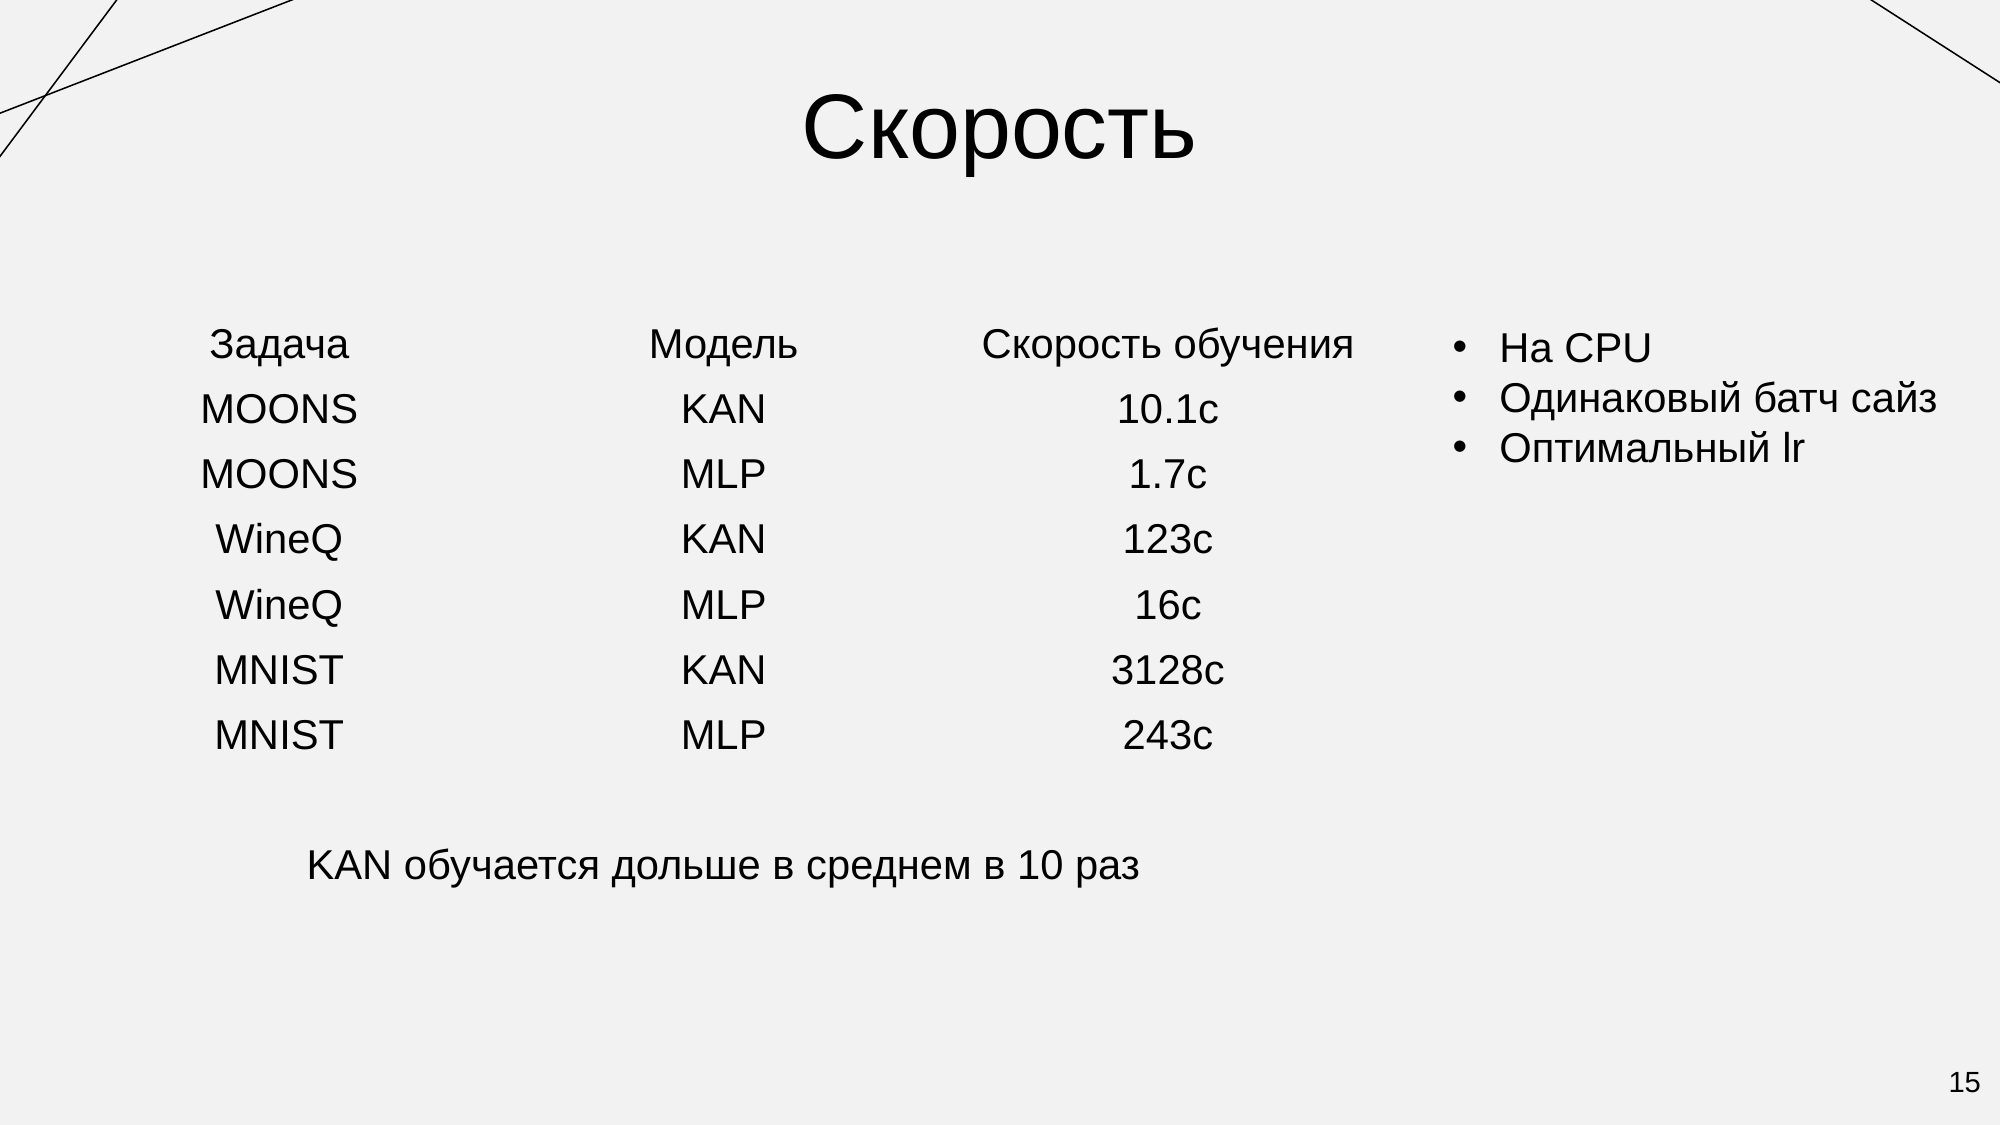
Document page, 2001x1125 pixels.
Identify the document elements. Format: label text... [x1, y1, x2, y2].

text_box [1856, 0, 2000, 90]
table_cell KAN [501, 379, 946, 444]
table_cell 243с [946, 704, 1390, 769]
text_box 15 [1933, 1056, 1996, 1106]
text_box На CPU Одинаковый батч сайз Оптимальный lr [1437, 313, 1953, 529]
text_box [0, 0, 317, 118]
table_cell MOONS [57, 379, 501, 444]
table_cell WineQ [57, 574, 501, 639]
table_cell KAN [501, 509, 946, 574]
text_box KAN обучается дольше в среднем в 10 раз [291, 830, 1156, 895]
table_cell 3128с [946, 639, 1390, 704]
table_cell MLP [501, 574, 946, 639]
table_cell MLP [501, 704, 946, 769]
table_cell WineQ [57, 509, 501, 574]
table_header Скорость обучения [946, 314, 1390, 379]
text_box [0, 126, 124, 170]
table_cell 123с [946, 509, 1390, 574]
table_cell MNIST [57, 704, 501, 769]
table_cell 16с [946, 574, 1390, 639]
table_cell MLP [501, 444, 946, 509]
table_cell MNIST [57, 639, 501, 704]
table_cell 10.1с [946, 379, 1390, 444]
table_cell 1.7с [946, 444, 1390, 509]
table_cell KAN [501, 639, 946, 704]
table_header Модель [501, 314, 946, 379]
table_header Задача [57, 314, 501, 379]
table_cell MOONS [57, 444, 501, 509]
